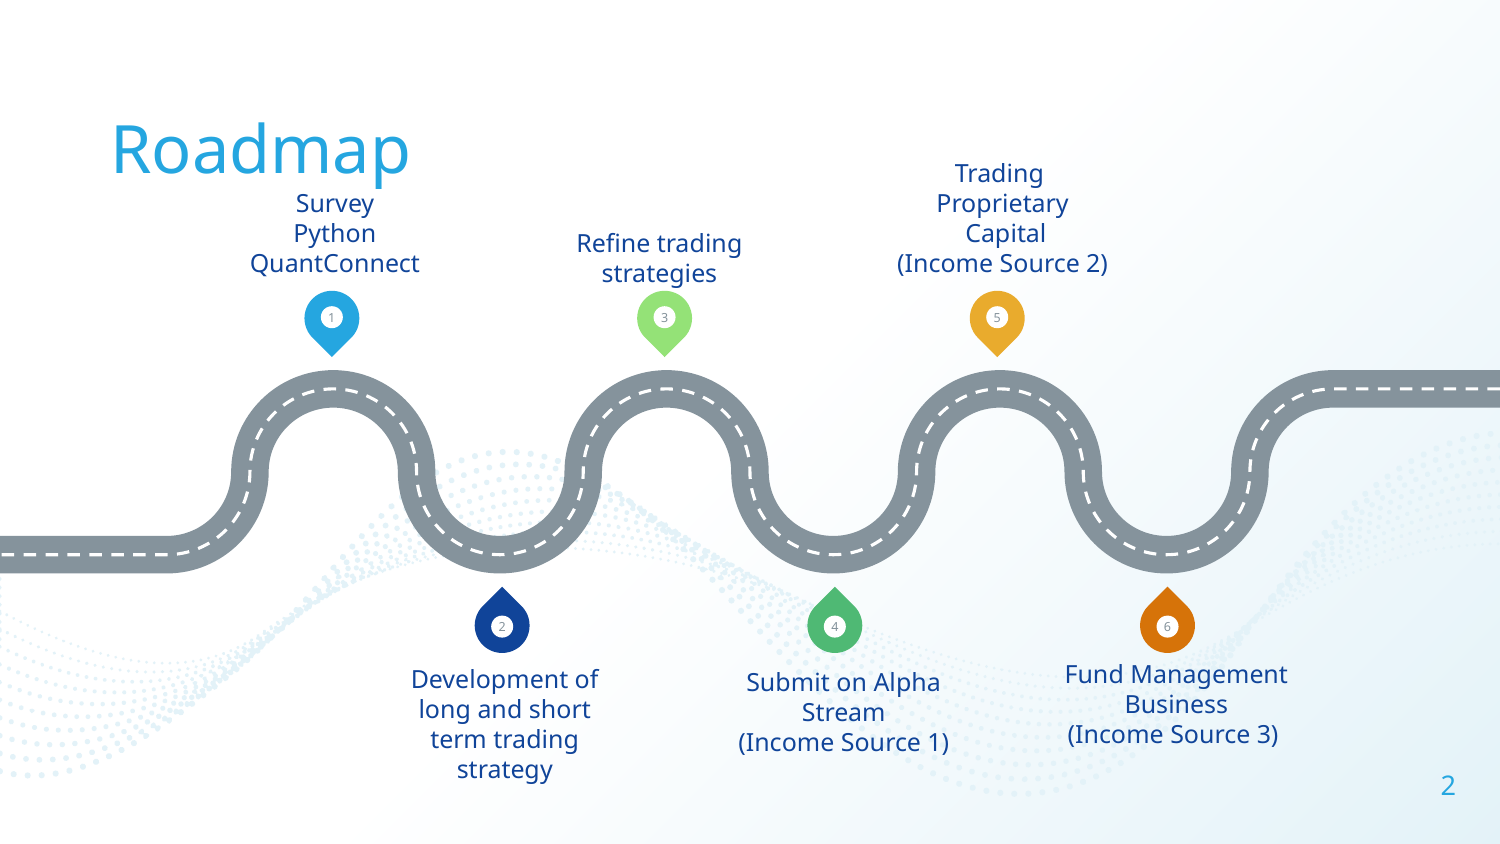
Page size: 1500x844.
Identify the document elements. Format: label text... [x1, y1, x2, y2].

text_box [795, 586, 874, 665]
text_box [463, 586, 542, 665]
slide_number 2 [1366, 754, 1457, 819]
title Roadmap [110, 123, 1270, 189]
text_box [958, 279, 1037, 358]
text_box Refine trading strategies [553, 199, 765, 288]
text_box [625, 279, 704, 358]
text_box Fund Management Business (Income Source 3) [1061, 659, 1291, 747]
text_box [0, 388, 1500, 555]
text_box Survey Python QuantConnect [146, 202, 524, 278]
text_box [1128, 586, 1207, 665]
text_box Trading Proprietary Capital (Income Source 2) [891, 189, 1114, 278]
text_box Submit on Alpha Stream (Income Source 1) [729, 666, 959, 755]
text_box Development of long and short term trading strategy [399, 664, 611, 752]
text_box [292, 279, 371, 358]
